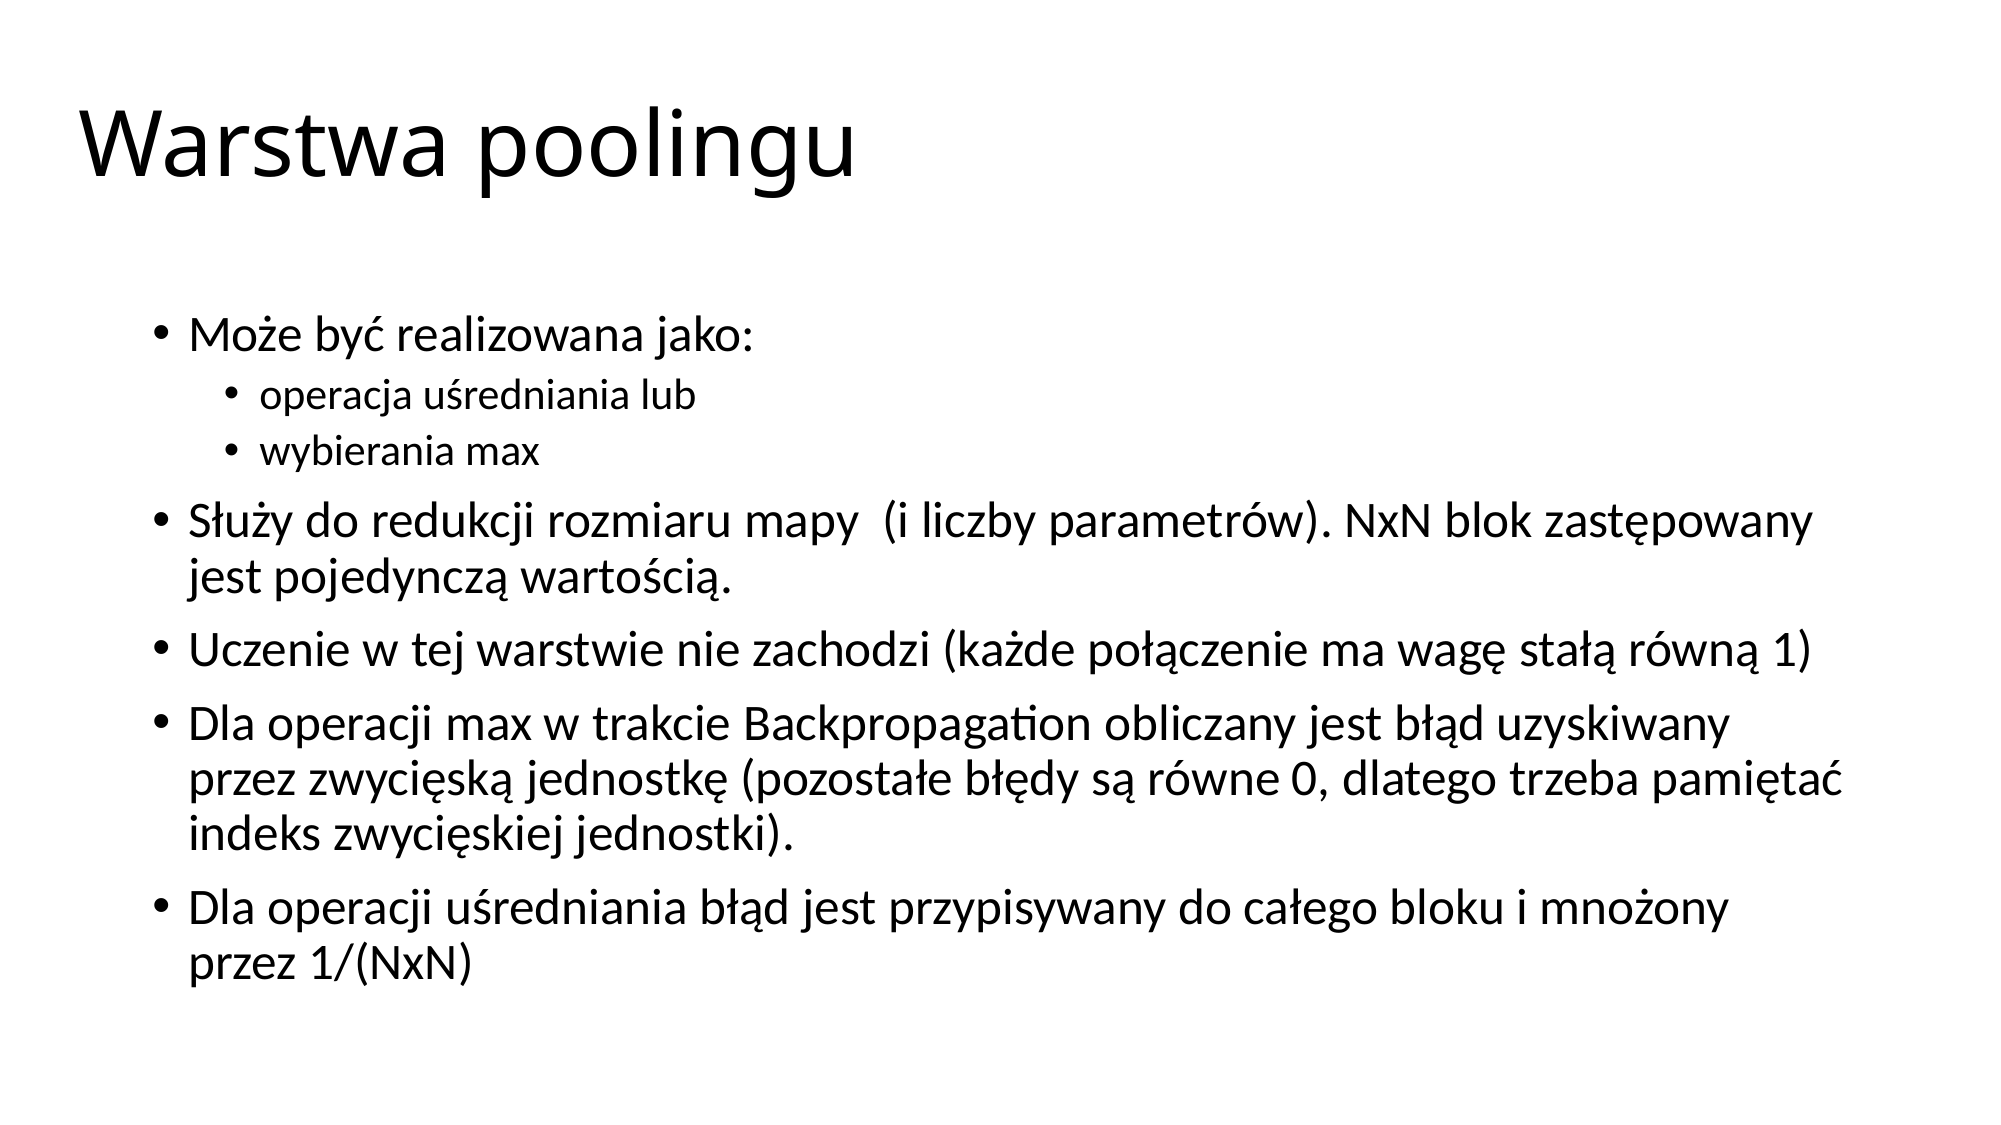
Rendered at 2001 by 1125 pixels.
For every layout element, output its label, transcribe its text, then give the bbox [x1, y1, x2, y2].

list Może być realizowana jako: operacja uśredniania lub wybierania max Służy do redukcji rozmiaru mapy (i liczby parametrów). NxN blok zastępowany jest pojedynczą wartością. Uczenie w tej warstwie nie zachodzi (każde połączenie ma wagę stałą równą 1) Dla operacji max w trakcie Backpropagation obliczany jest błąd uzyskiwany przez zwycięską jednostkę (pozostałe błędy są równe 0, dlatego trzeba pamiętać indeks zwycięskiej jednostki). Dla operacji uśredniania błąd jest przypisywany do całego bloku i mnożony przez 1/(NxN) [137, 299, 1863, 1014]
title Warstwa poolingu [63, 38, 1789, 256]
